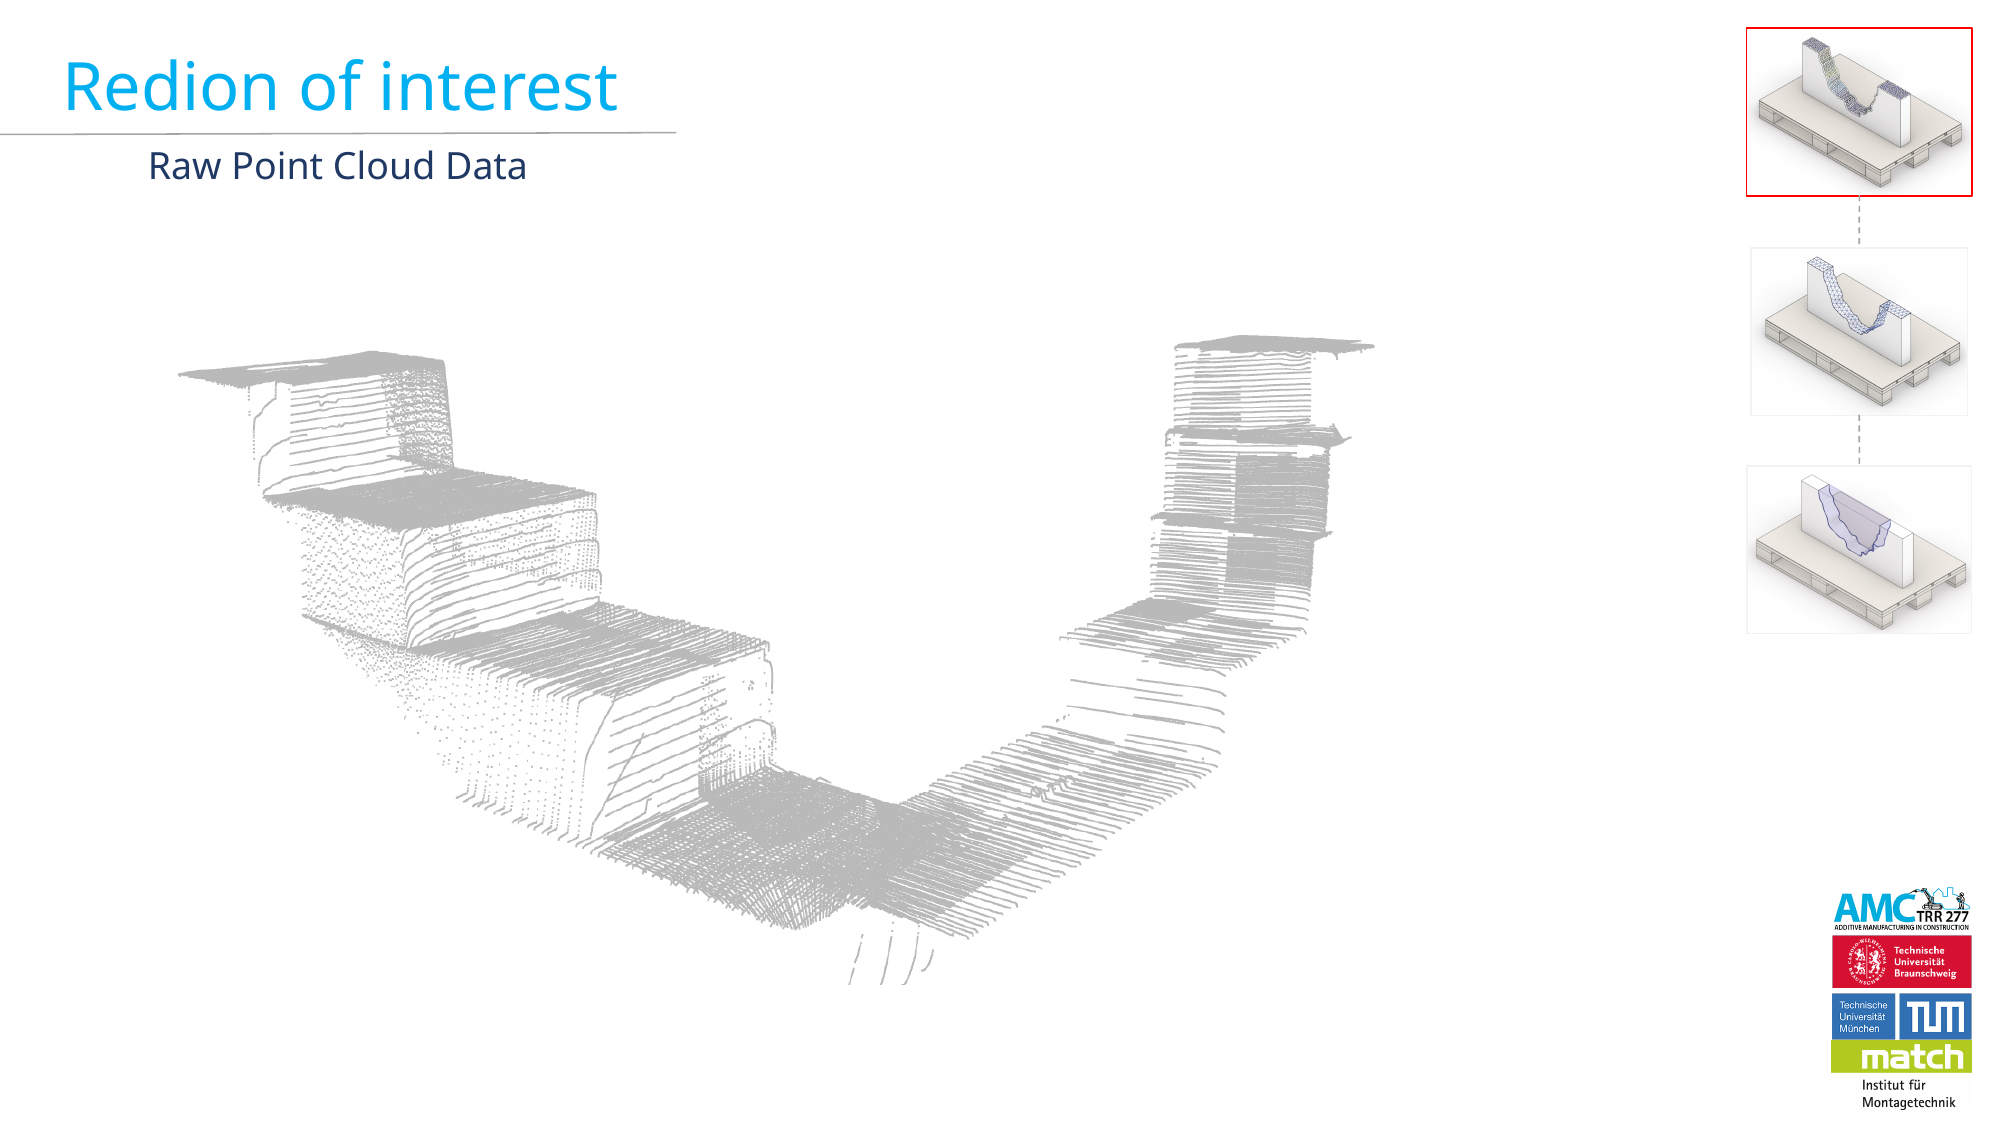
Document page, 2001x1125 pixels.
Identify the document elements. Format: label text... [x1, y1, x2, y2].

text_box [1825, 884, 2000, 1110]
picture [1747, 466, 1971, 634]
picture [1751, 248, 1967, 415]
text_box Redion of interest [47, 36, 677, 131]
text_box Raw Point Cloud Data [0, 141, 677, 195]
picture [1746, 28, 1972, 196]
picture [85, 302, 1695, 985]
